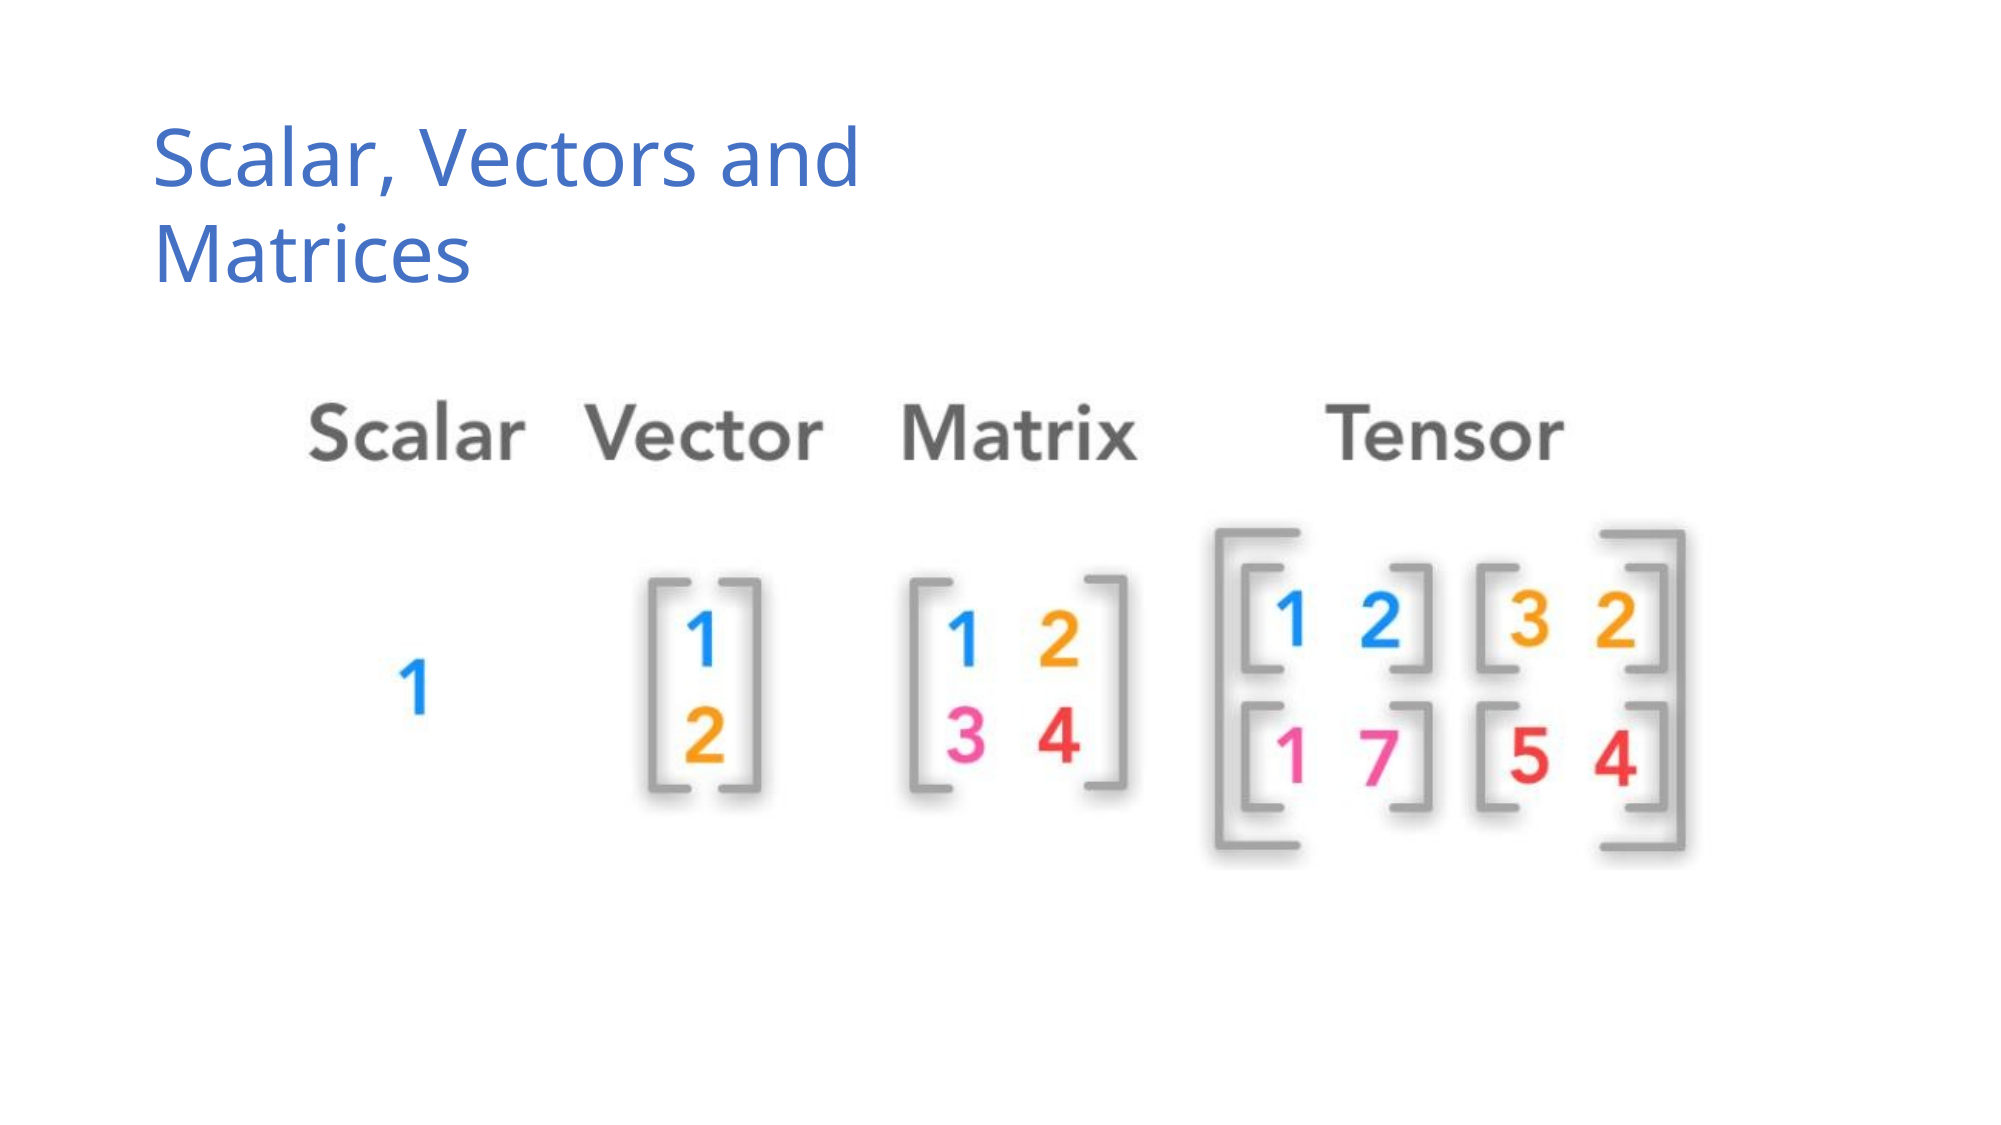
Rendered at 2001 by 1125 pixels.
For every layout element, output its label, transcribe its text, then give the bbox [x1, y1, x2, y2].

text_box Scalar, Vectors and Matrices [150, 122, 1197, 219]
text_box [280, 386, 1720, 870]
